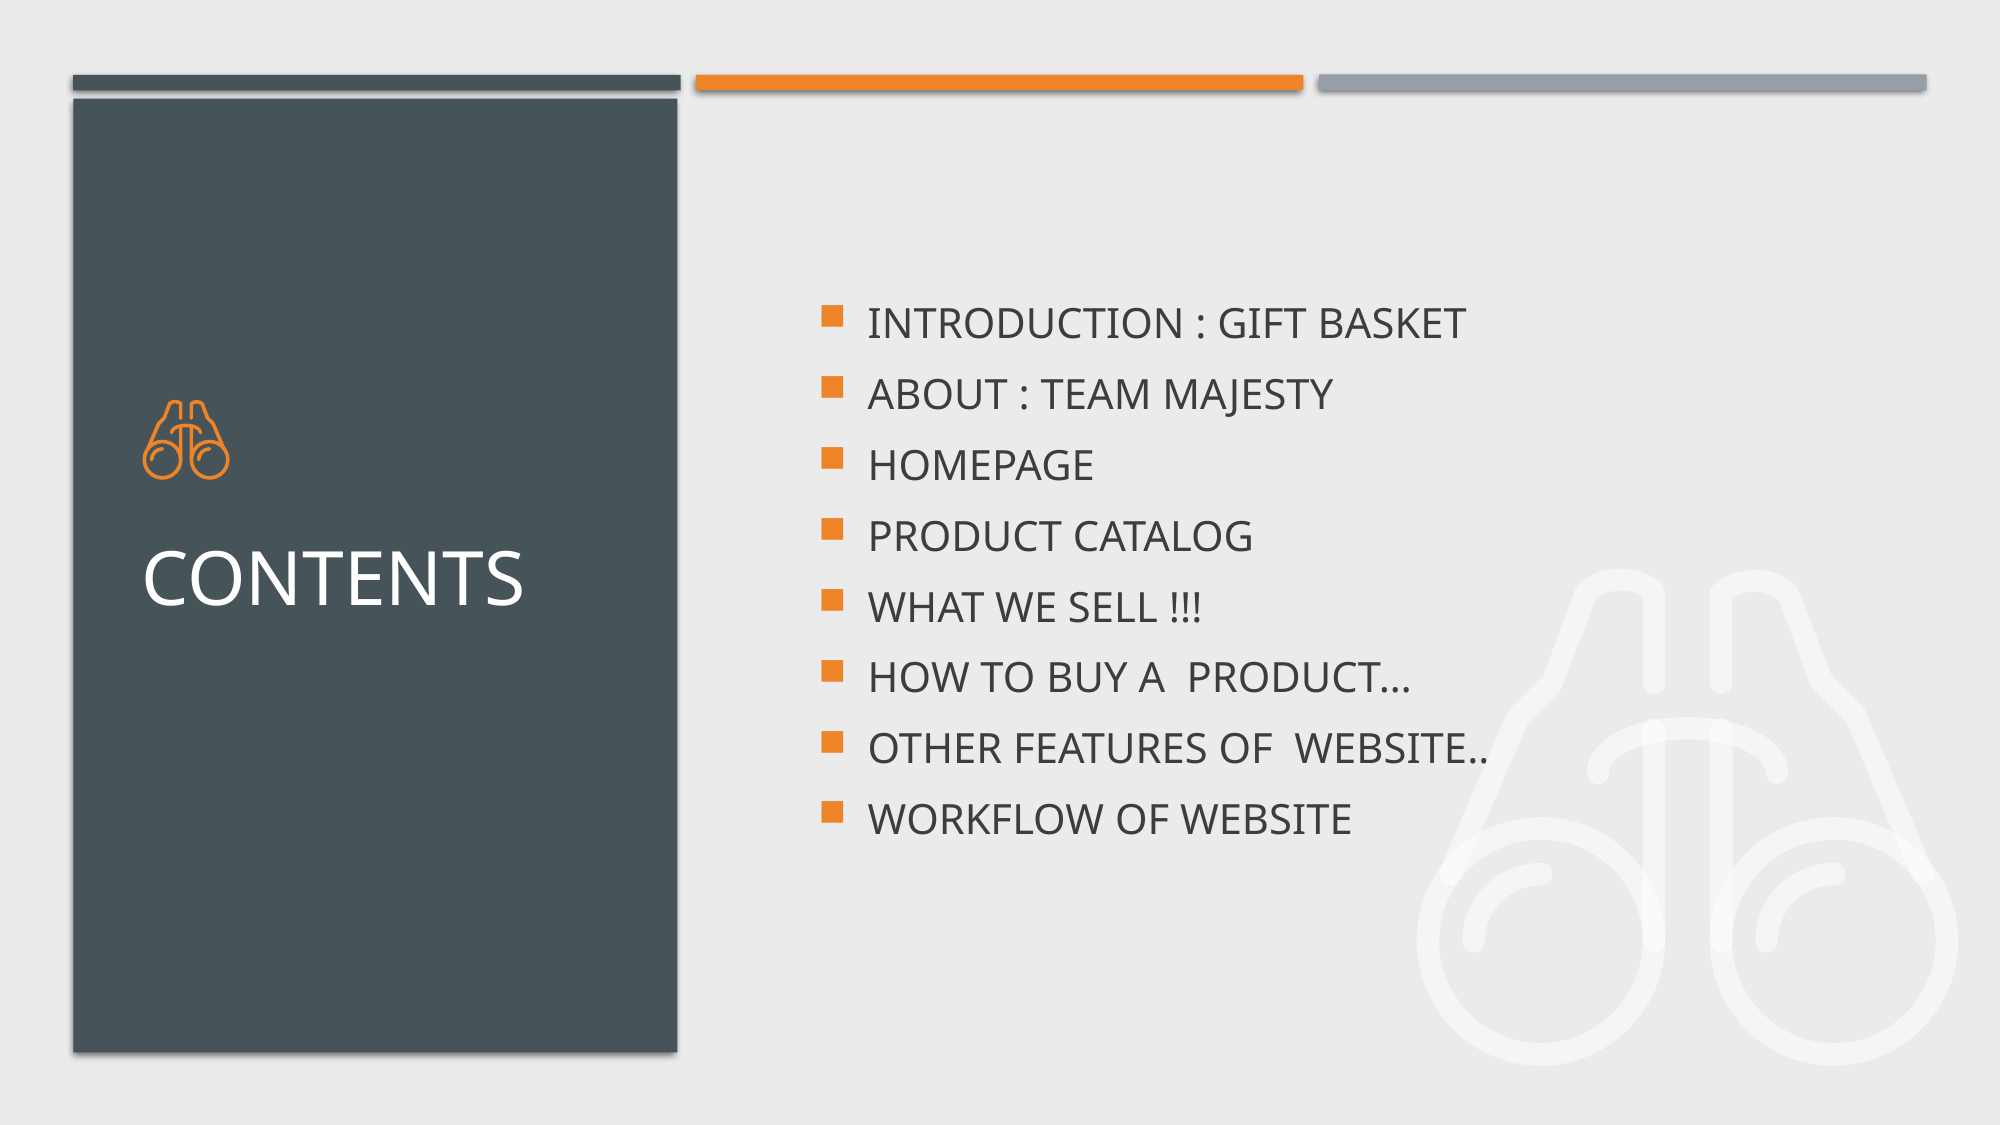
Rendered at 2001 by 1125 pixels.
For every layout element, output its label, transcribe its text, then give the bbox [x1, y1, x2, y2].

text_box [1416, 564, 1959, 1067]
title CONTENTS [125, 434, 624, 717]
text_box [141, 398, 231, 481]
list INTRODUCTION : GIFT BASKET ABOUT : TEAM MAJESTY HOMEPAGE PRODUCT CATALOG WHAT WE SELL !!! HOW TO BUY A PRODUCT… OTHER FEATURES OF WEBSITE.. WORKFLOW OF WEBSITE [802, 258, 1894, 1023]
